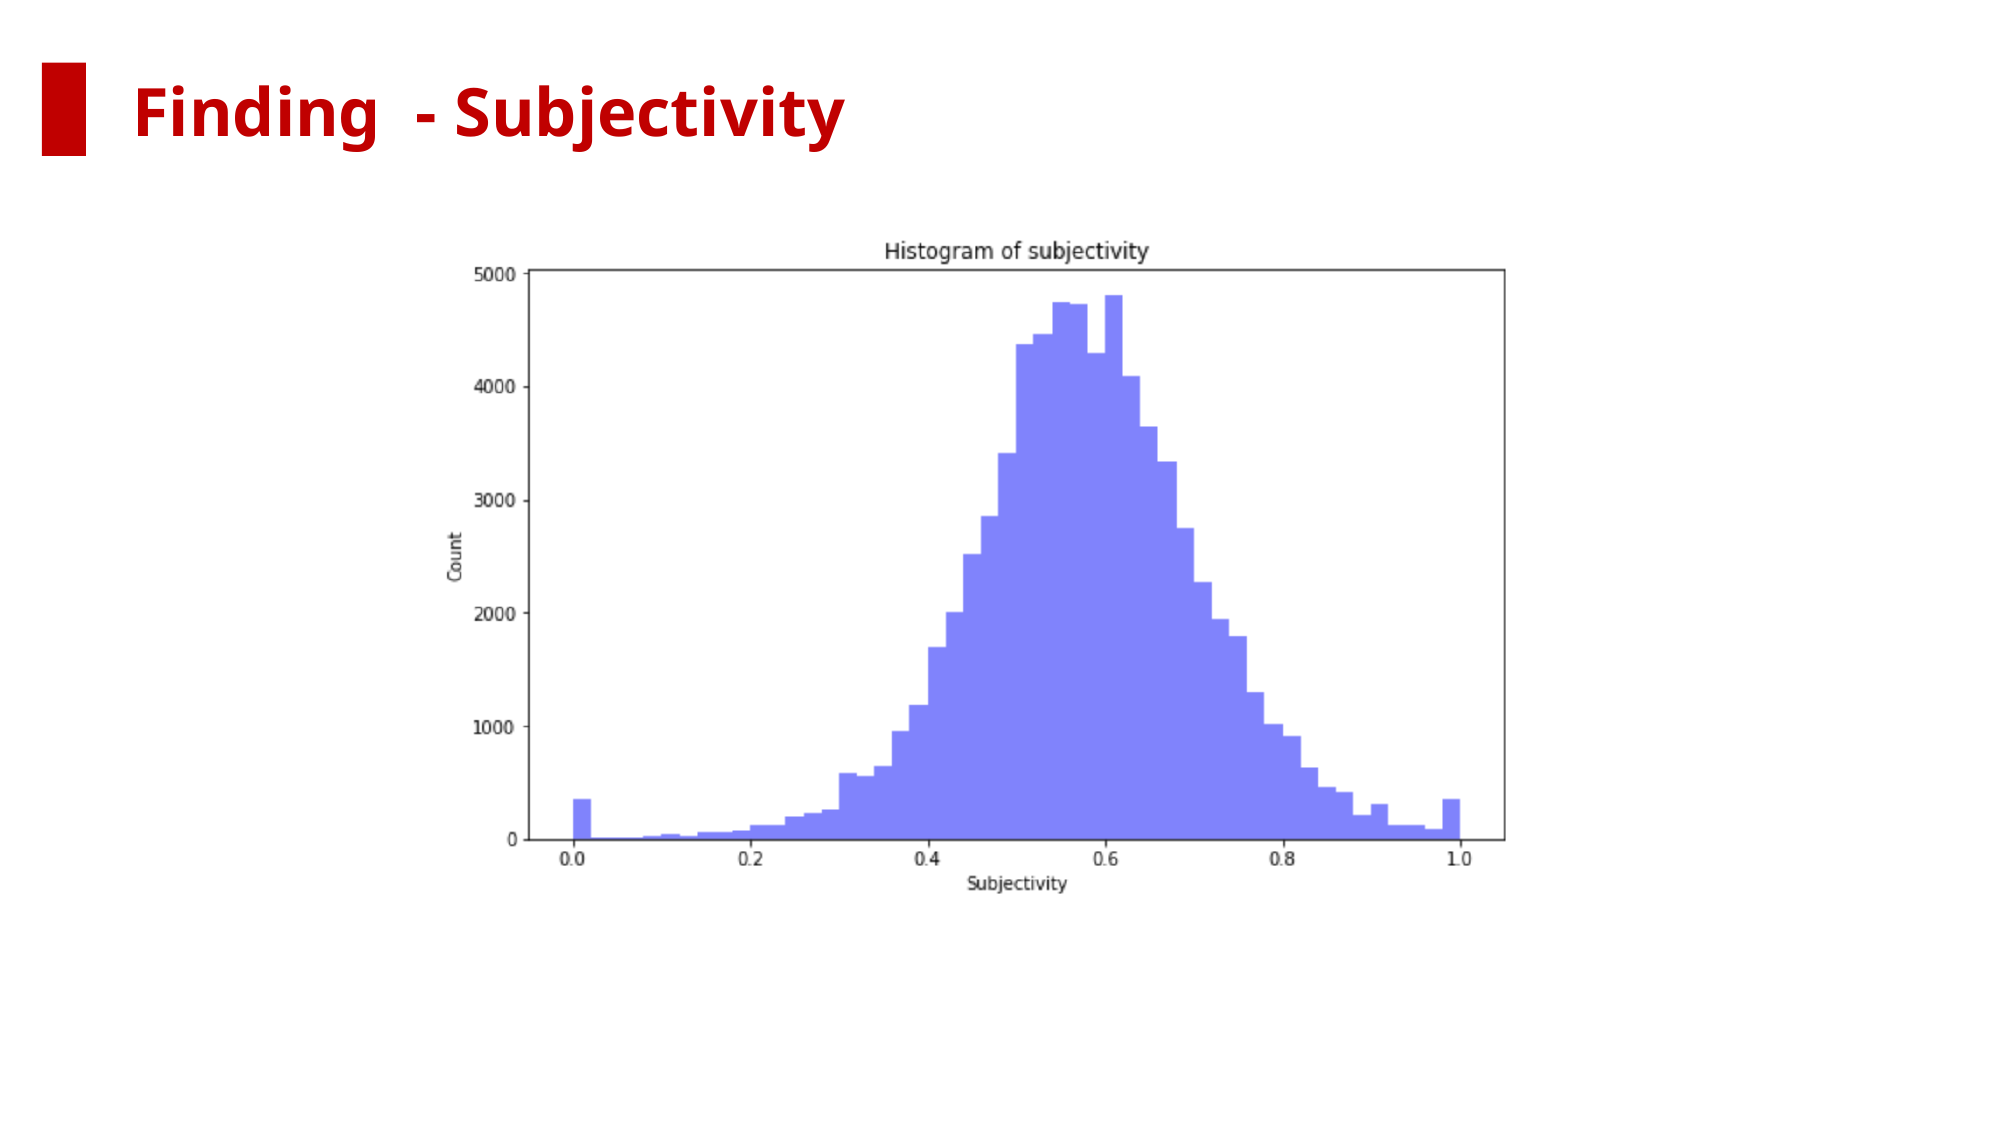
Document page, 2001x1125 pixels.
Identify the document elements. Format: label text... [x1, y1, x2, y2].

text_box [41, 62, 86, 156]
text_box Finding - Subjectivity [117, 62, 1118, 158]
picture [426, 224, 1527, 900]
